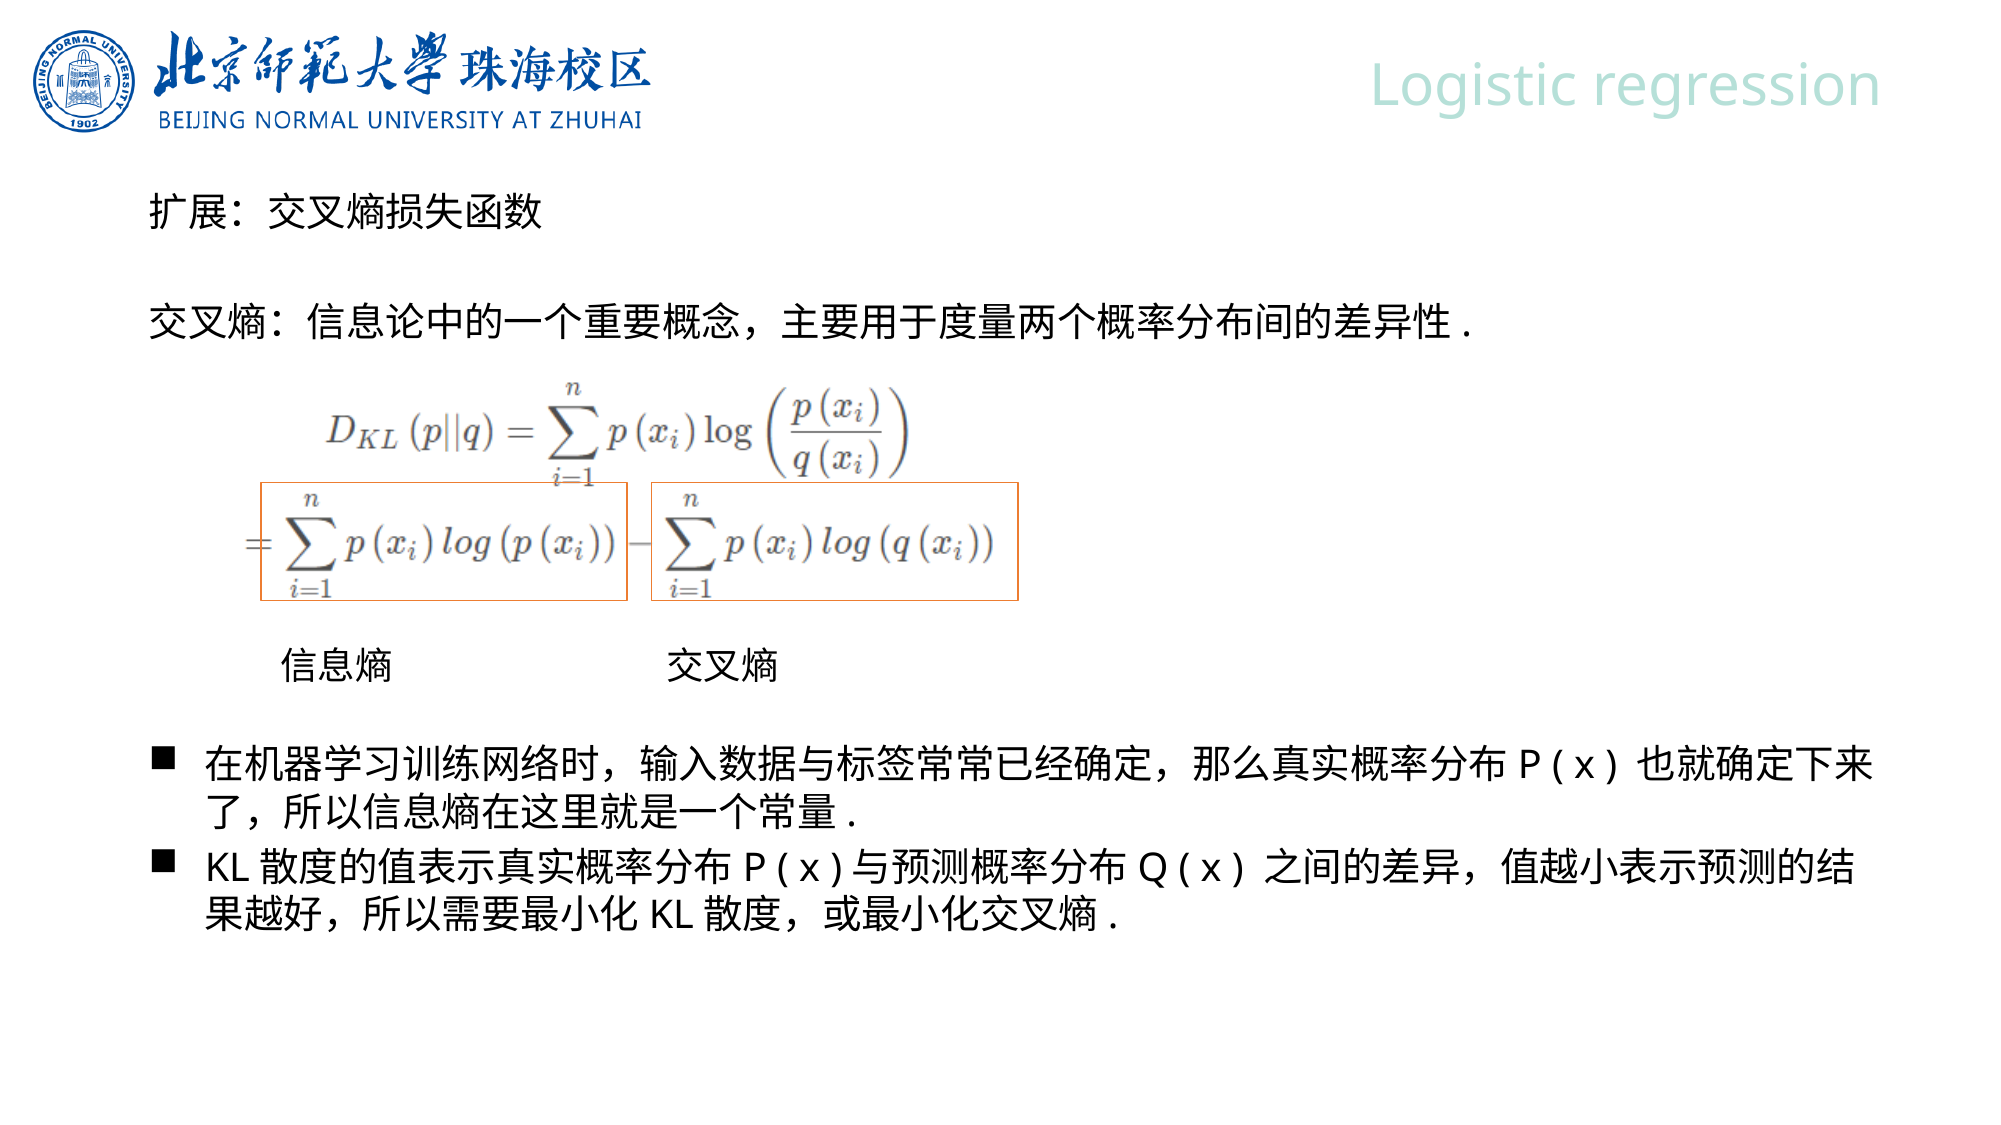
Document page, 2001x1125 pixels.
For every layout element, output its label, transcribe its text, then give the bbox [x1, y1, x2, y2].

text_box 交叉熵 [651, 634, 978, 695]
text_box Logistic regression [1354, 39, 1898, 125]
picture [33, 30, 652, 136]
picture [236, 364, 1018, 601]
text_box 扩展：交叉熵损失函数 交叉熵：信息论中的一个重要概念，主要用于度量两个概率分布间的差异性. 在机器学习训练网络时，输入数据与标签常常已经确定，那么真实概率分布P ( x ) 也就确定下来了，所以信息熵在这里就是一个常量. KL散度的值表示真实概率分布P ( x )与预测概率分布Q ( x ) 之间的差异，值越小表示预测的结果越好，所以需要最小化KL散度，或最小化交叉熵. [133, 179, 1903, 1023]
text_box 信息熵 [265, 634, 592, 695]
